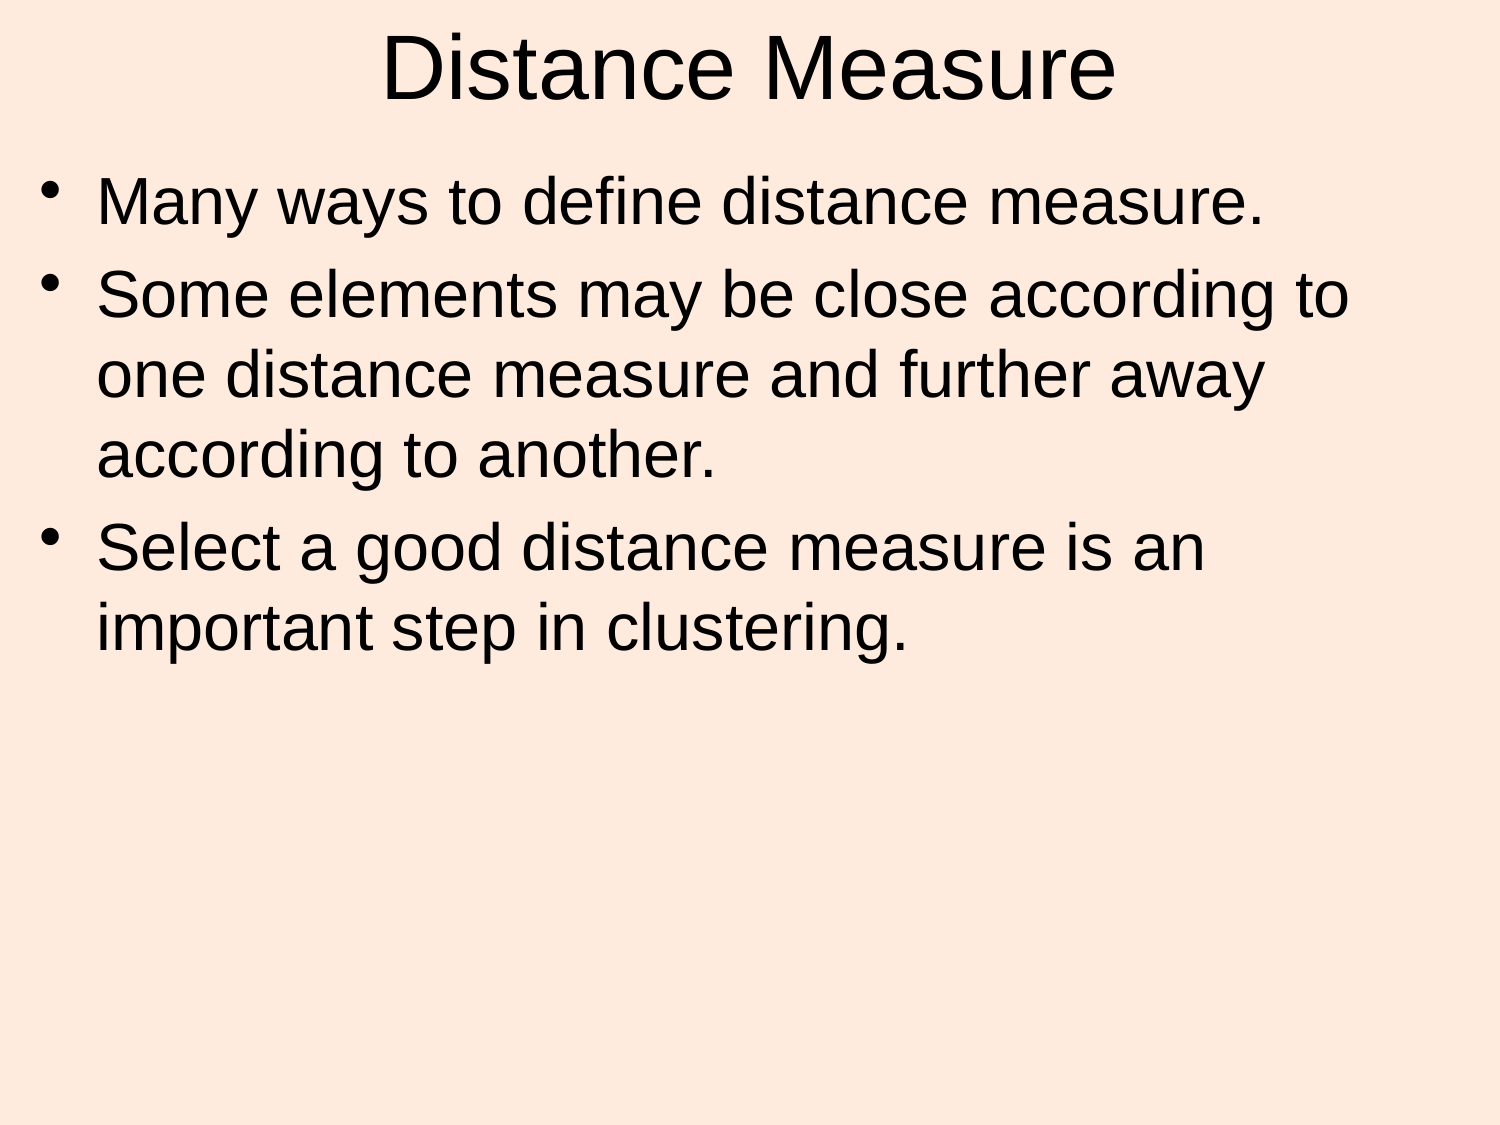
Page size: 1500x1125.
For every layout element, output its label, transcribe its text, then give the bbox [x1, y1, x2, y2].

title Distance Measure [112, 0, 1388, 125]
list Many ways to define distance measure. Some elements may be close according to one distance measure and further away according to another. Select a good distance measure is an important step in clustering. [24, 149, 1463, 1100]
